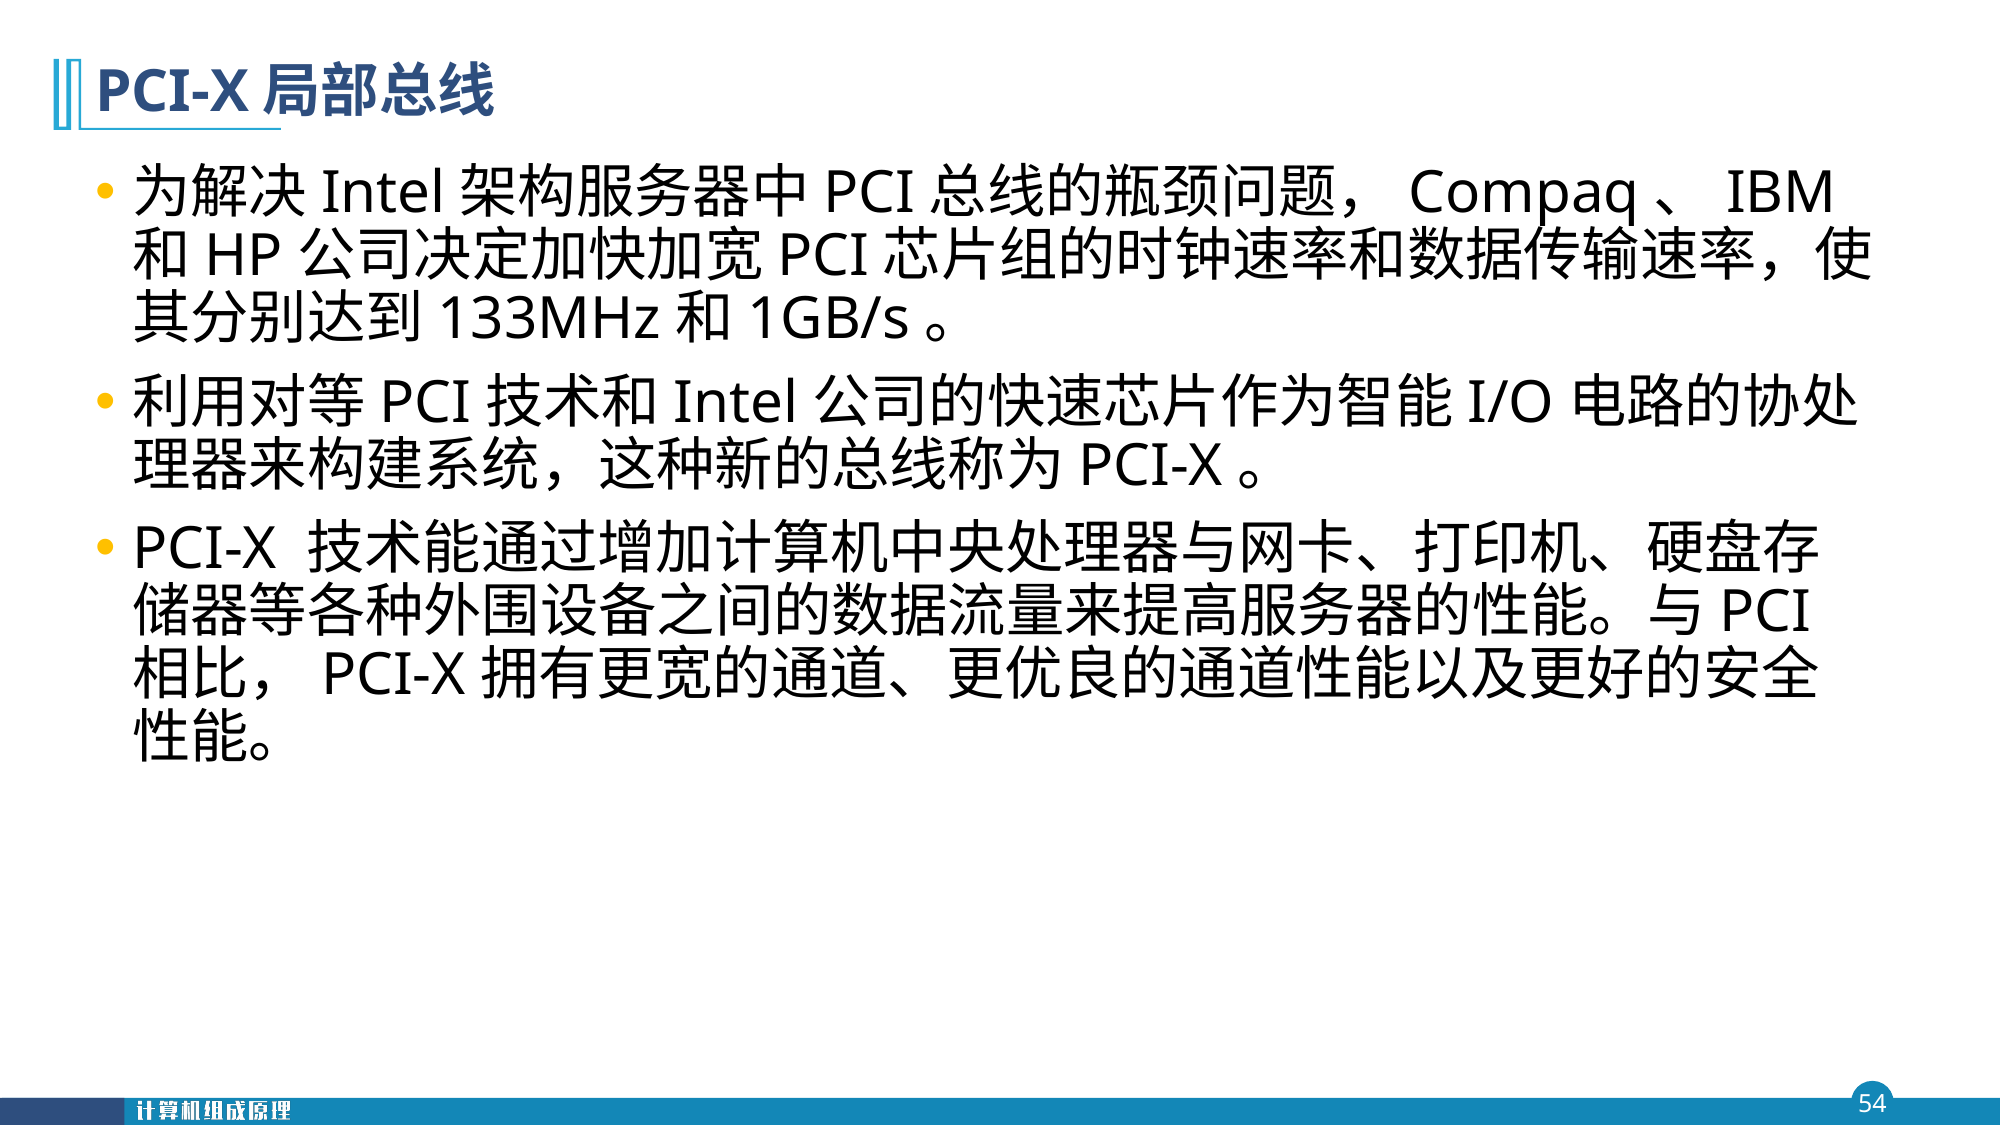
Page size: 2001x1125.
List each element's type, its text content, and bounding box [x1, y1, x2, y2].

list 为解决Intel架构服务器中PCI总线的瓶颈问题，Compaq、IBM和HP公司决定加快加宽PCI芯片组的时钟速率和数据传输速率，使其分别达到133MHz和1GB/s。 利用对等PCI技术和Intel公司的快速芯片作为智能I/O电路的协处理器来构建系统，这种新的总线称为PCI-X。 PCI-X 技术能通过增加计算机中央处理器与网卡、打印机、硬盘存储器等各种外围设备之间的数据流量来提高服务器的性能。与PCI相比，PCI-X拥有更宽的通道、更优良的通道性能以及更好的安全性能。 [80, 154, 1890, 1080]
title PCI-X局部总线 [80, 42, 1805, 144]
